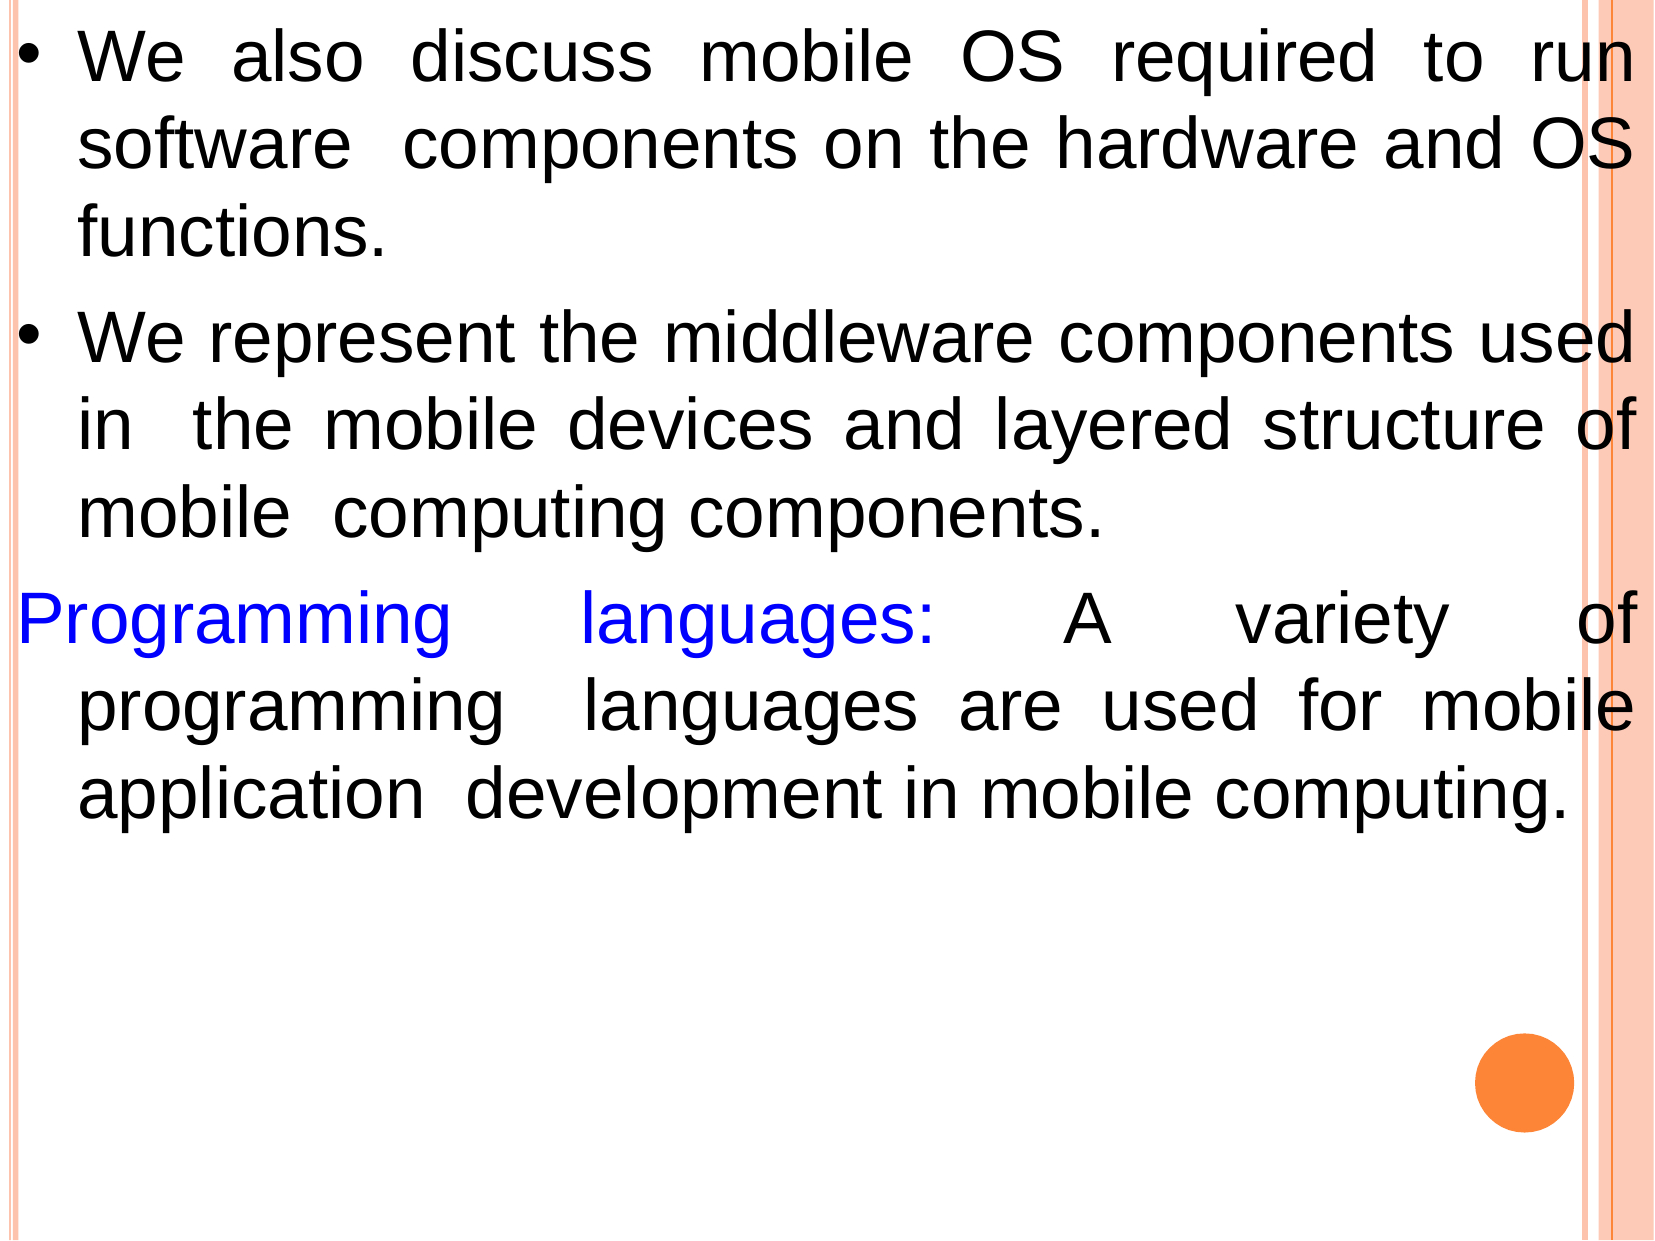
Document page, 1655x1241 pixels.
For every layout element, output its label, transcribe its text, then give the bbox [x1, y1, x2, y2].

text_box We also discuss mobile OS required to run software components on the hardware and OS functions. We represent the middleware components used in the mobile devices and layered structure of mobile computing components. Programming languages: A variety of programming languages are used for mobile application development in mobile computing. [13, 6, 1639, 833]
